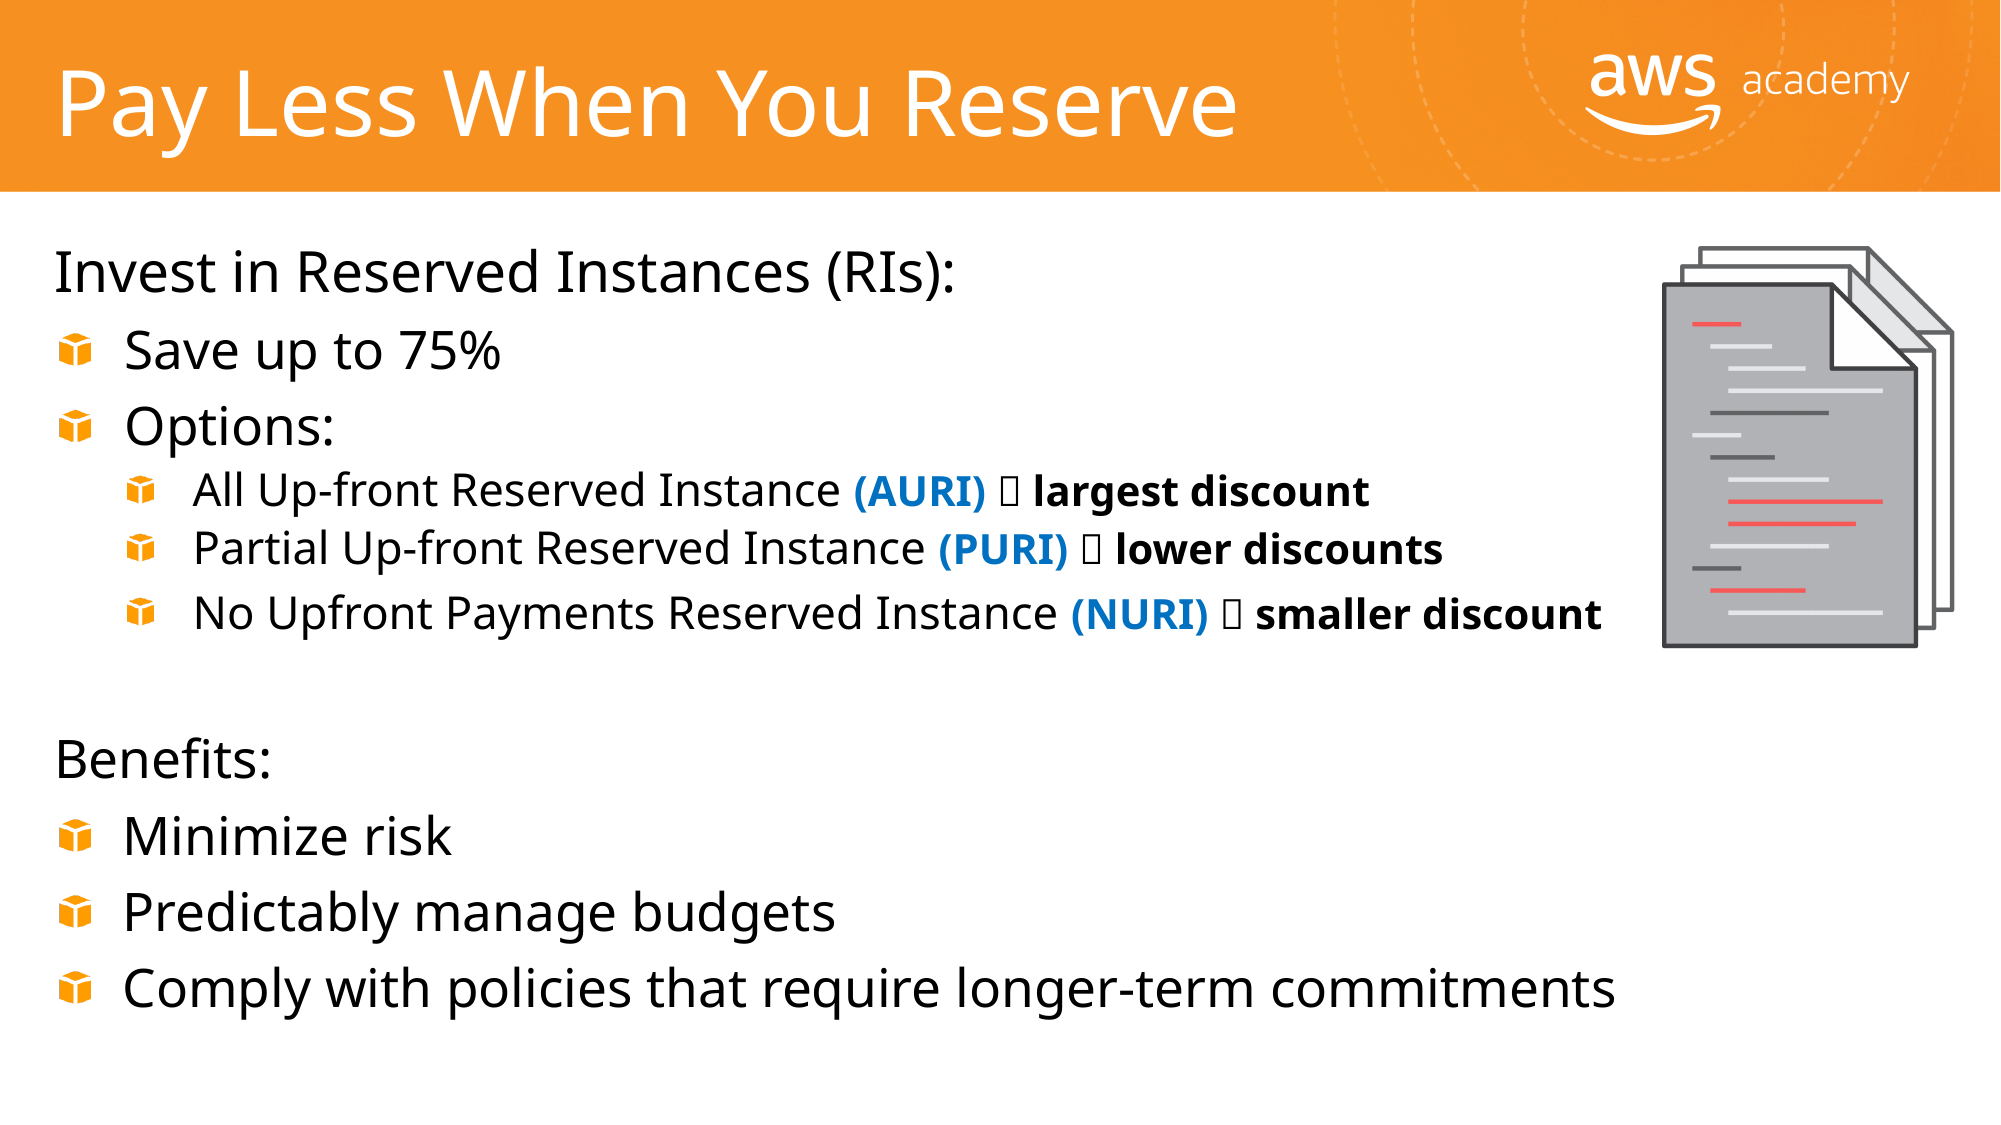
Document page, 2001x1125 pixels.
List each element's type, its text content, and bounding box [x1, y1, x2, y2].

list Invest in Reserved Instances (RIs): Save up to 75% Options: All Up-front Reserved Instance (AURI)  largest discount Partial Up-front Reserved Instance (PURI)  lower discounts No Upfront Payments Reserved Instance (NURI)  smaller discount Benefits: Minimize risk Predictably manage budgets Comply with policies that require longer-term commitments [39, 236, 1765, 1043]
picture [0, 0, 2001, 1125]
title Pay Less When You Reserve [39, 43, 1573, 172]
